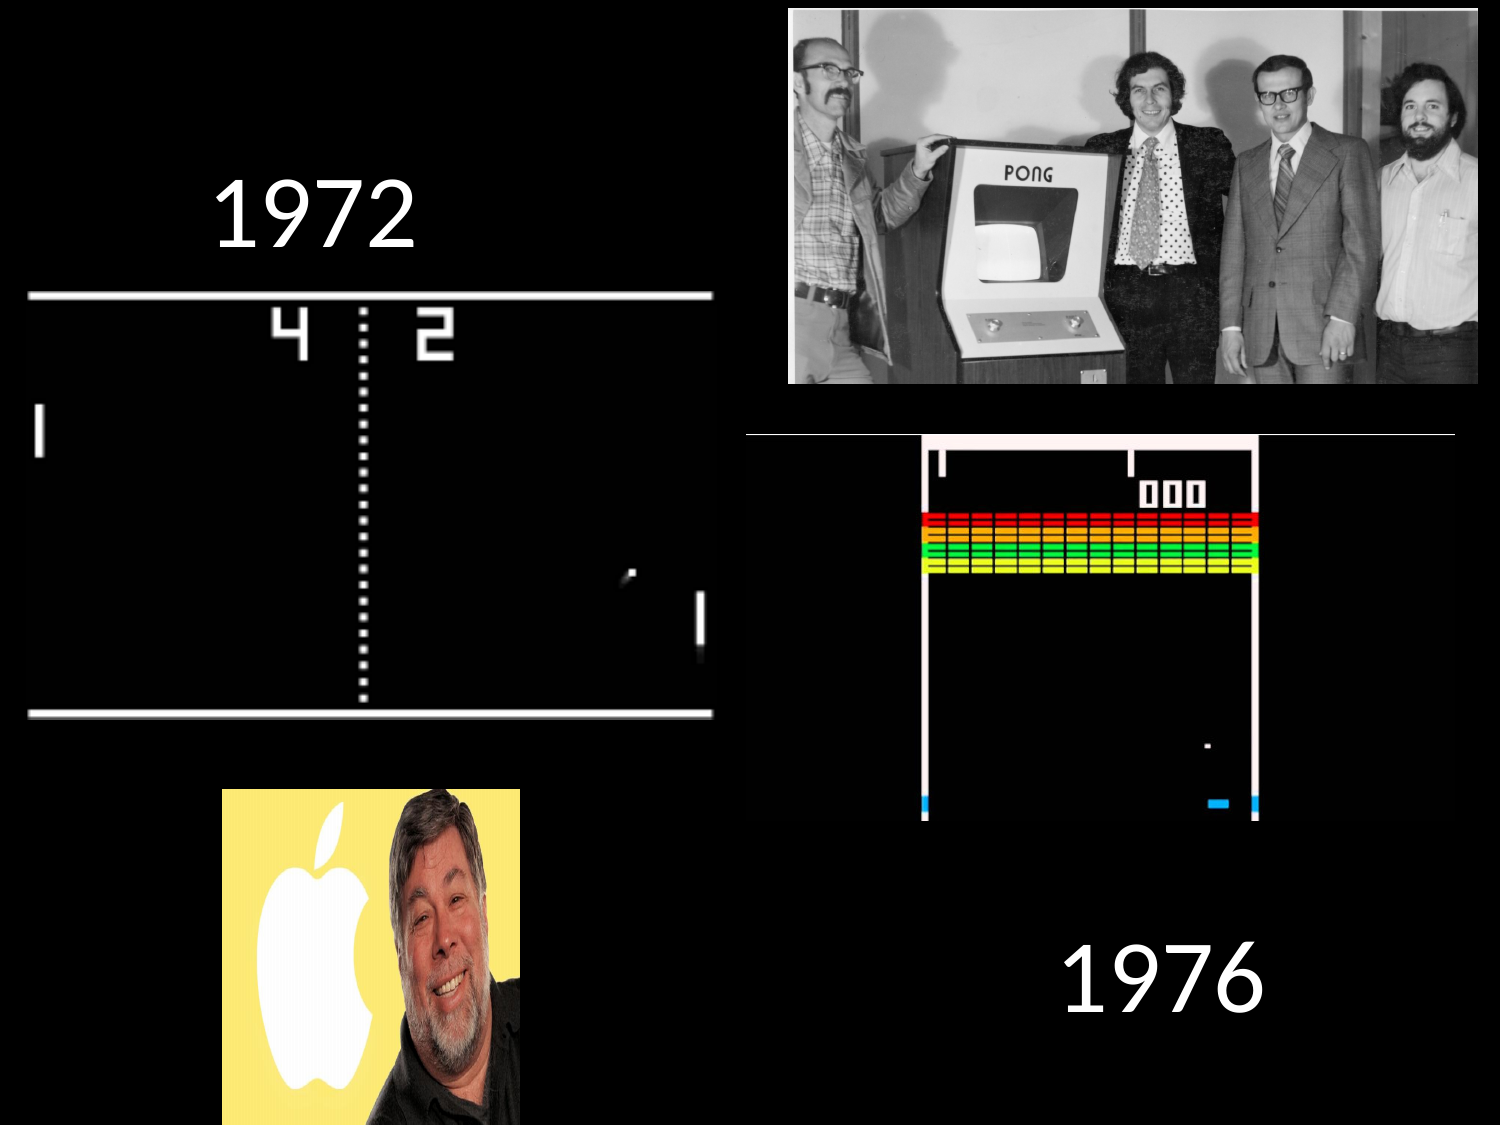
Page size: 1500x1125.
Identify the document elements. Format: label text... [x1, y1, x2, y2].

text_box 1972 [199, 135, 426, 276]
text_box 1976 [1048, 900, 1275, 1041]
picture [787, 8, 1479, 384]
picture [26, 291, 717, 720]
picture [746, 434, 1456, 822]
picture [222, 788, 521, 1125]
